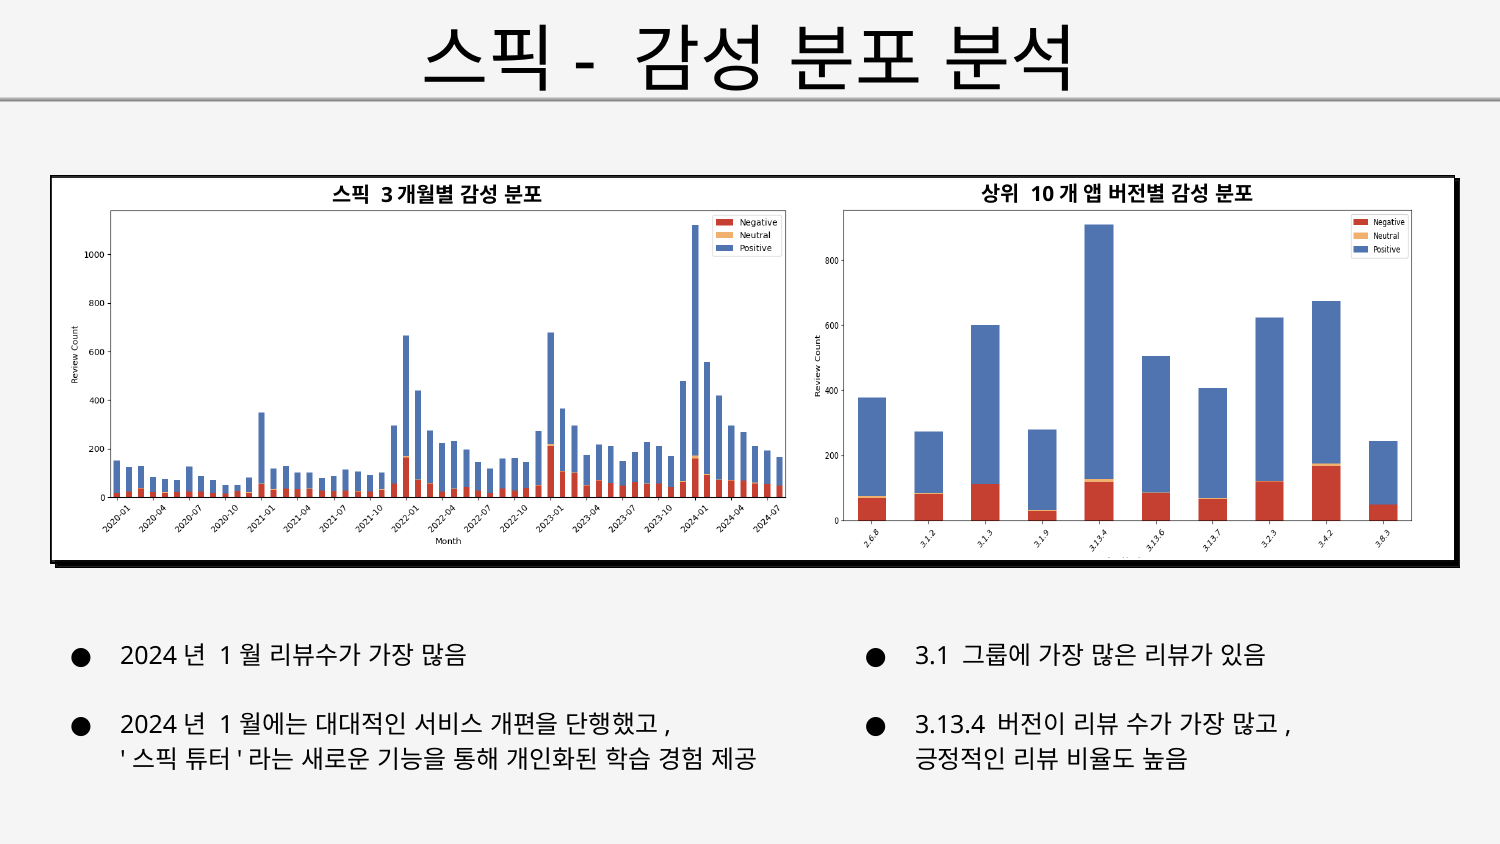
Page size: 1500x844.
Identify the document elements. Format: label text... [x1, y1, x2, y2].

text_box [49, 174, 1455, 565]
title 스픽- 감성 분포 분석 [51, 9, 1449, 93]
text_box 3.1 그룹에 가장 많은 리뷰가 있음 3.13.4 버전이 리뷰 수가 가장 많고, 긍정적인 리뷰 비율도 높음 [825, 620, 1500, 788]
text_box 2024년 1월 리뷰수가 가장 많음 2024년 1월에는 대대적인 서비스 개편을 단행했고, '스픽 튜터'라는 새로운 기능을 통해 개인화된 학습 경험 제공 [30, 620, 795, 788]
picture [0, 94, 1500, 104]
